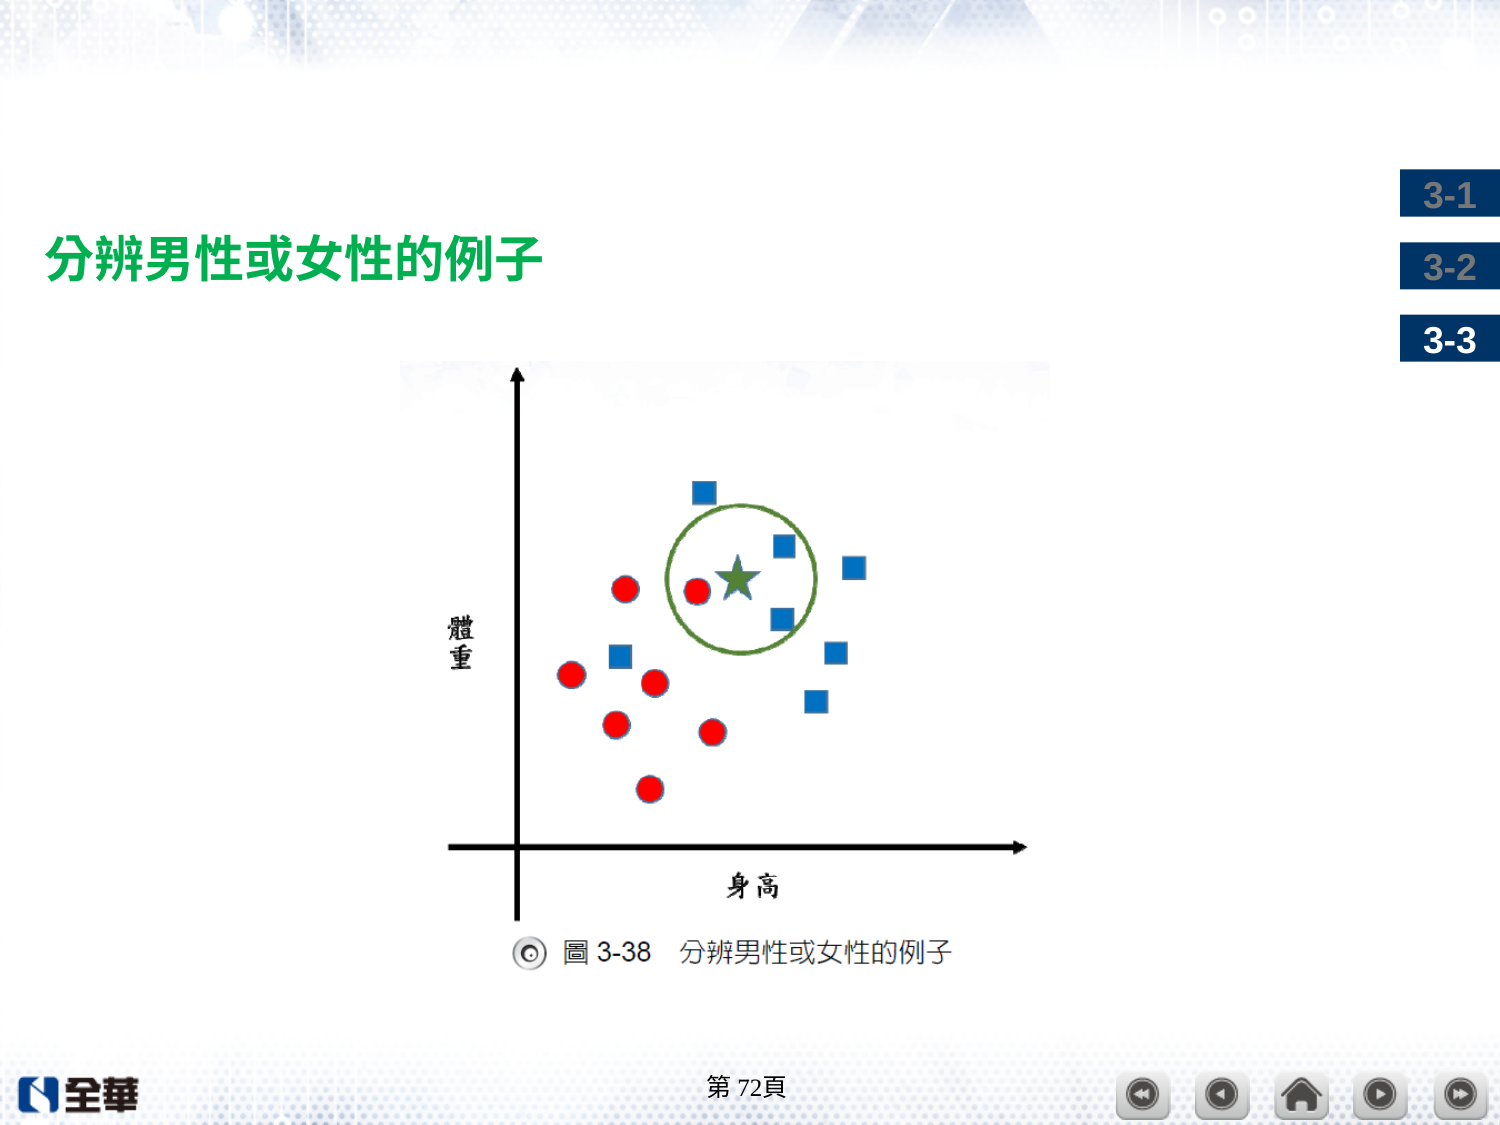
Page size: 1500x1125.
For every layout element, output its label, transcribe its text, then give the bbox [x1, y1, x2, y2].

list 分辨男性或女性的例子 [29, 219, 1386, 1048]
picture [0, 0, 1500, 1125]
